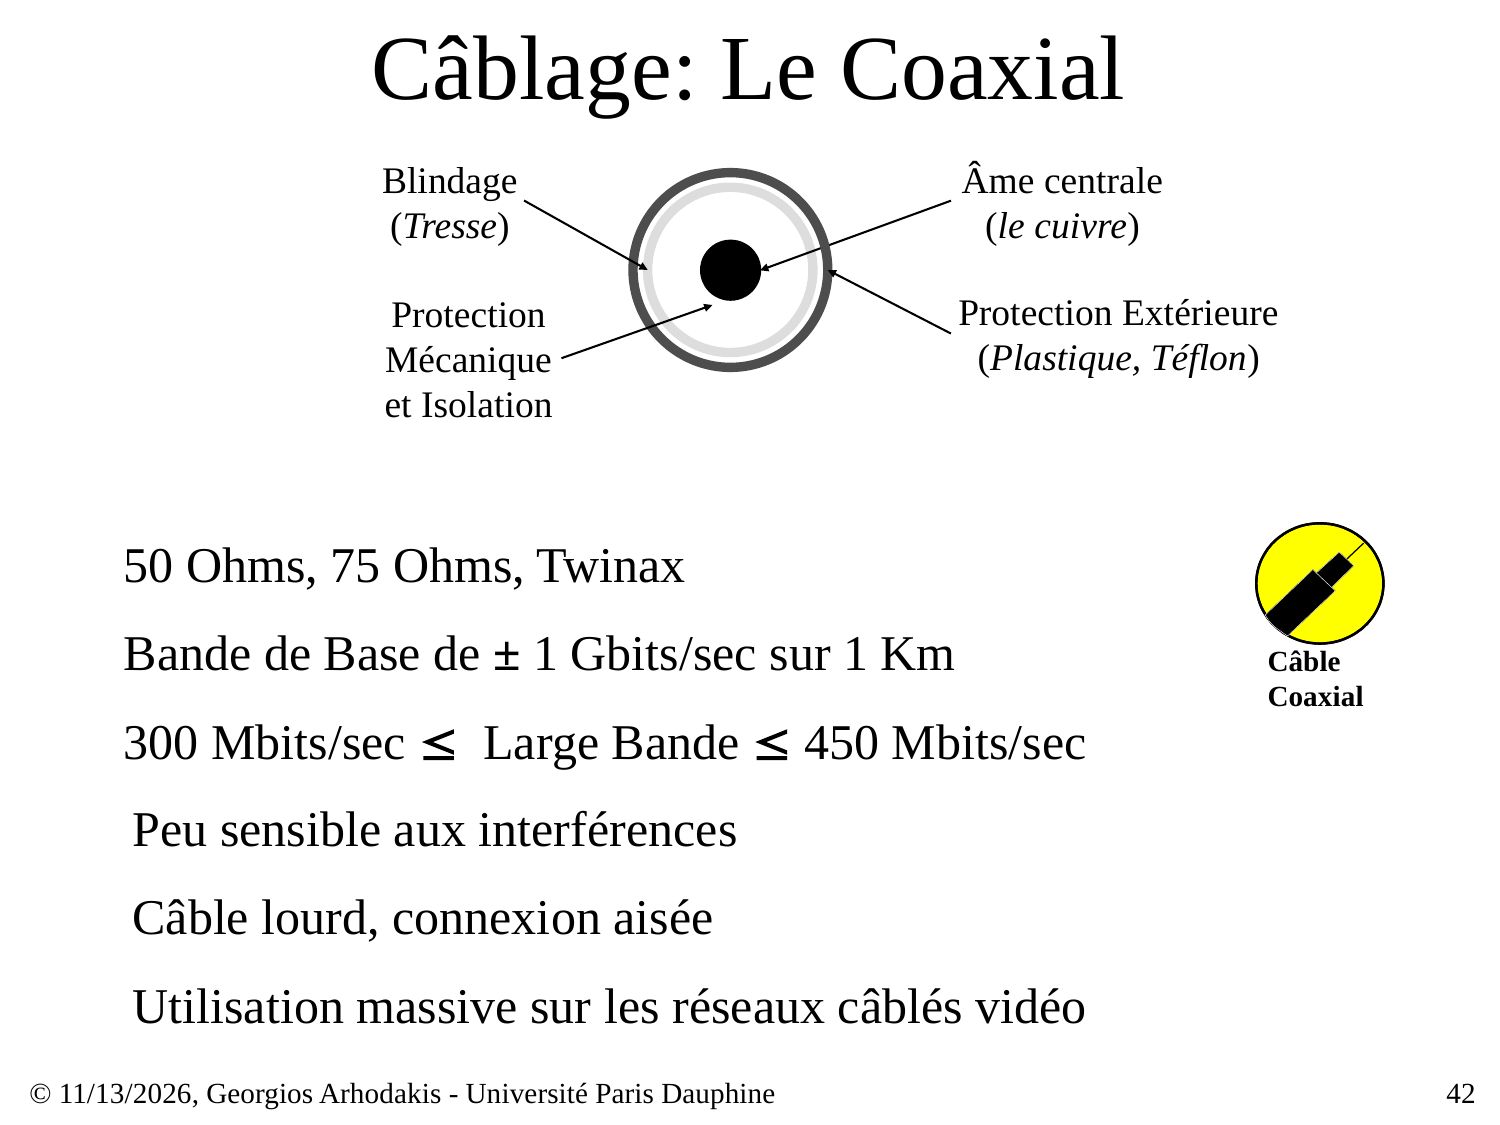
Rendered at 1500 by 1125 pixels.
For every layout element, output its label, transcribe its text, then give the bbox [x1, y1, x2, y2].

title Câblage: Le Coaxial [111, 0, 1387, 164]
text_box Câble lourd, connexion aisée [117, 877, 886, 952]
footer Georgios Arhodakis - Université Paris Dauphine [206, 1074, 1093, 1110]
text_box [1237, 493, 1401, 713]
text_box Âme centrale (le cuivre) [949, 150, 1175, 252]
text_box Peu sensible aux interférences [117, 788, 916, 864]
text_box 300 Mbits/sec  Large Bande  450 Mbits/sec [117, 703, 1125, 776]
slide_number 42 [1328, 1074, 1476, 1110]
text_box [524, 200, 644, 271]
text_box [633, 172, 827, 368]
text_box Bande de Base de ± 1 Gbits/sec sur 1 Km [117, 614, 1015, 687]
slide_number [29, 1074, 206, 1110]
text_box Protection Mécanique et Isolation [375, 284, 563, 432]
text_box Utilisation massive sur les réseaux câblés vidéo [117, 965, 1355, 1041]
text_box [759, 200, 951, 271]
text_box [562, 306, 708, 359]
text_box Blindage (Tresse) [374, 150, 525, 252]
text_box Protection Extérieure (Plastique, Téflon) [950, 282, 1288, 384]
text_box 50 Ohms, 75 Ohms, Twinax [117, 526, 732, 599]
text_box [832, 269, 951, 334]
